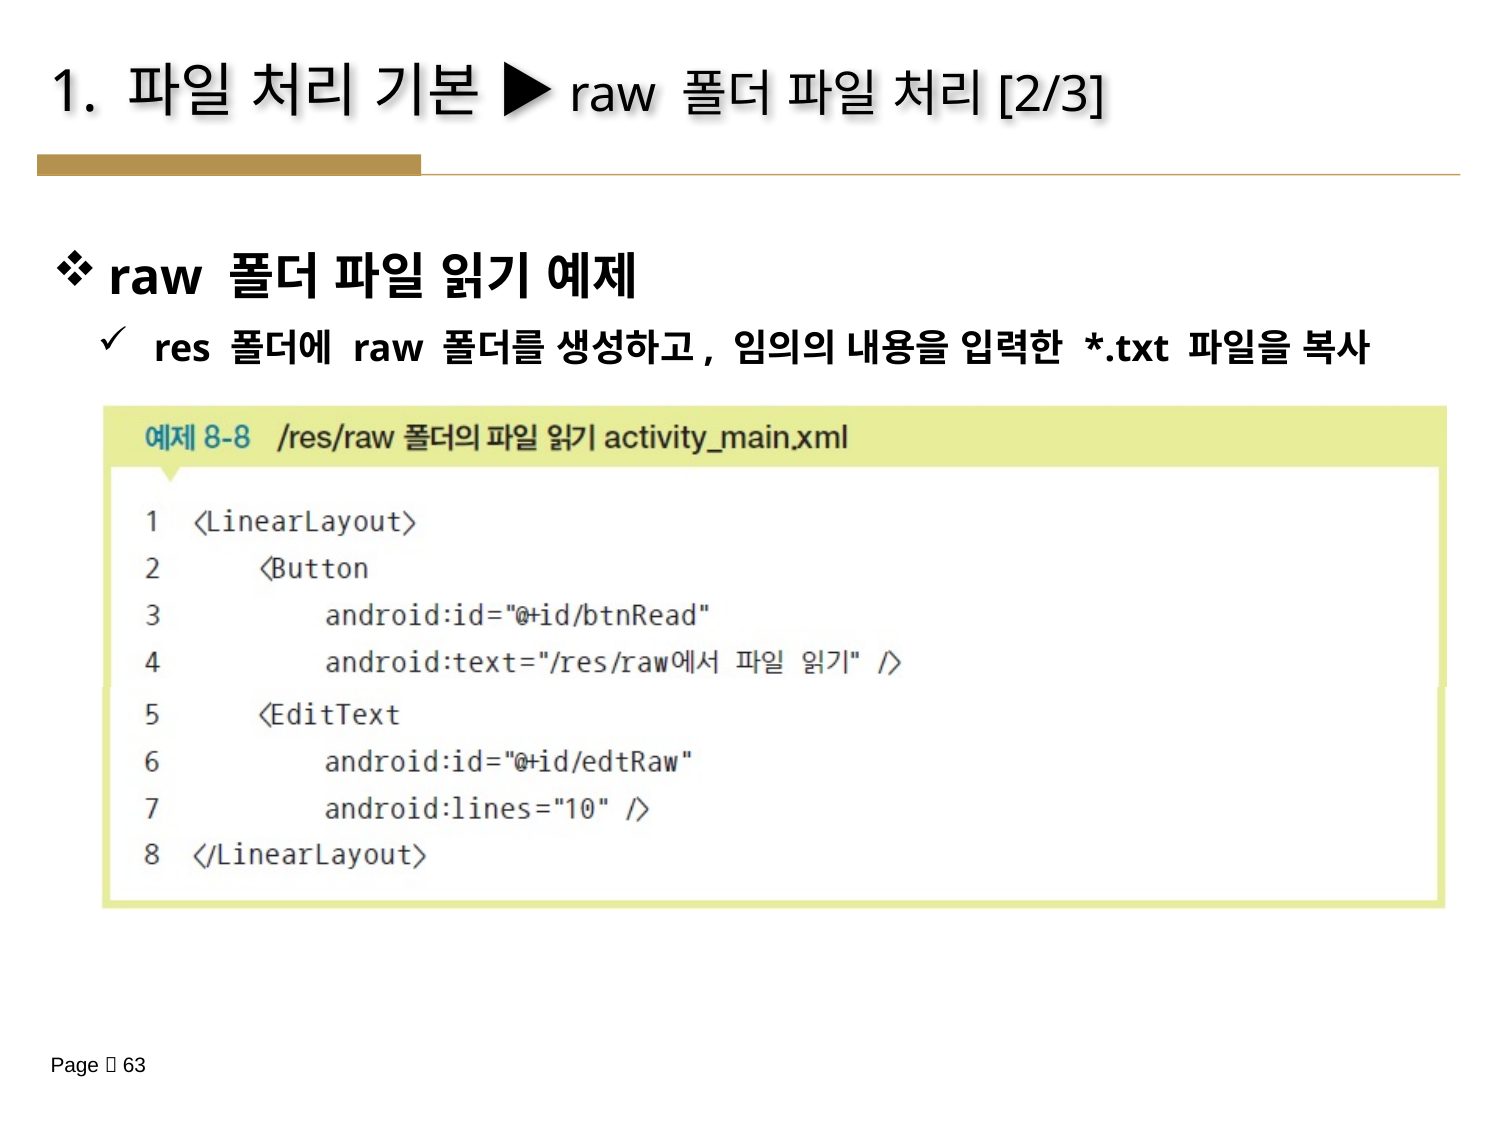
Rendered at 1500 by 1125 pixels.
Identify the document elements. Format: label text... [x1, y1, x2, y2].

list raw 폴더 파일 읽기 예제 res 폴더에 raw 폴더를 생성하고, 임의의 내용을 입력한 *.txt 파일을 복사 [8, 243, 1480, 1031]
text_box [101, 403, 1448, 910]
title 1. 파일 처리 기본 ▶raw 폴더 파일 처리[2/3] [48, 53, 1448, 161]
